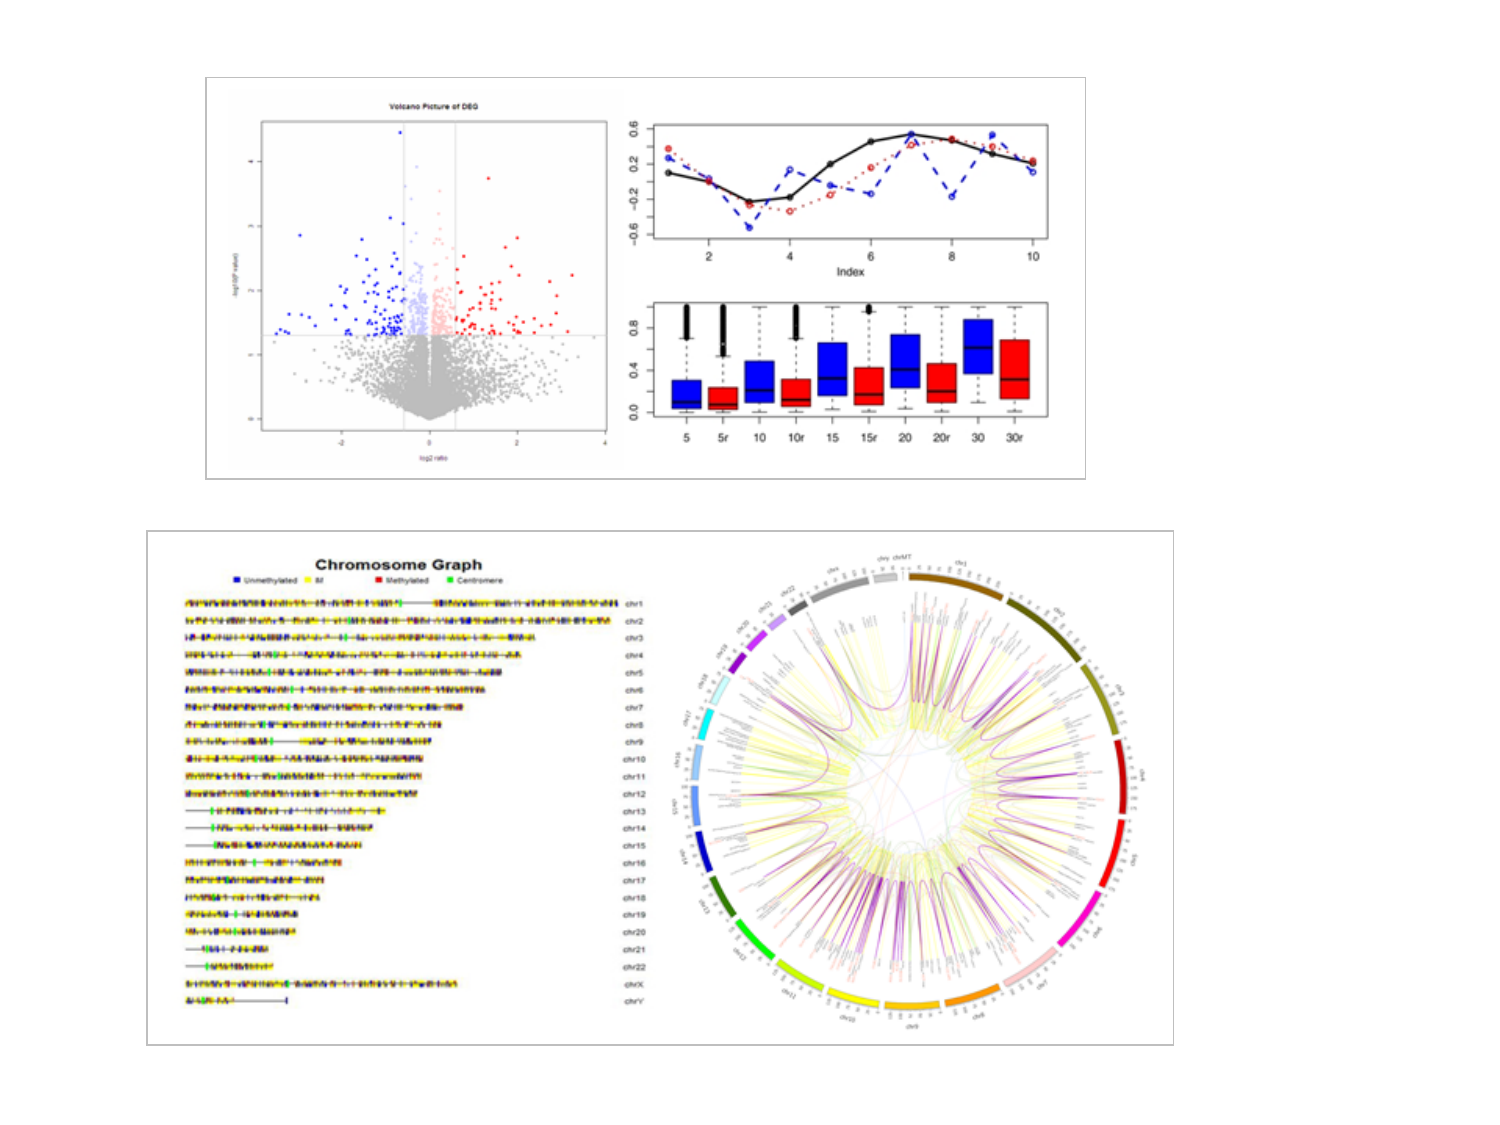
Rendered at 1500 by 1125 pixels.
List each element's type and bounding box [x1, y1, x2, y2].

picture [147, 531, 1173, 1045]
picture [206, 77, 1085, 479]
